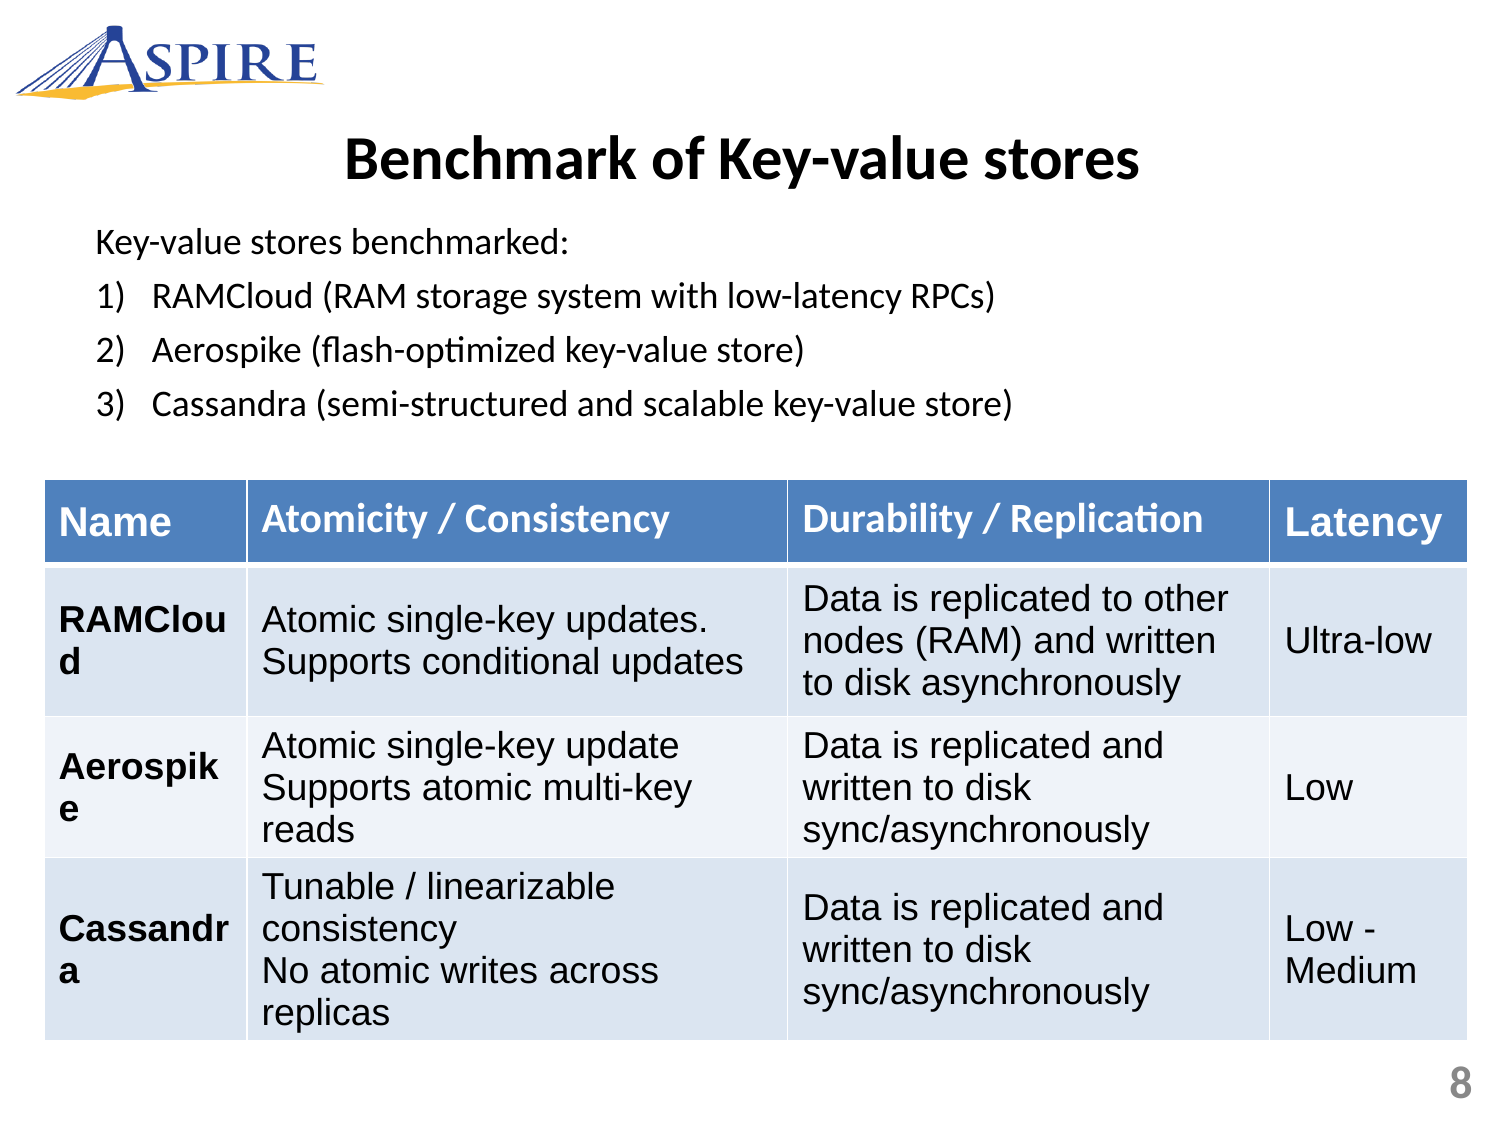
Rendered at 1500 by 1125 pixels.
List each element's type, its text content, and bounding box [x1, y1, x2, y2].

slide_number 8 [1137, 1050, 1488, 1110]
table_header Durability / Replication [788, 480, 1269, 562]
table_cell Aerospike [45, 717, 246, 857]
picture [1, 12, 338, 113]
table_header Name [45, 480, 246, 562]
table_cell Low [1270, 717, 1467, 857]
table_cell Data is replicated and written to disk sync/asynchronously [788, 717, 1269, 857]
table_cell Data is replicated to other nodes (RAM) and written to disk asynchronously [788, 568, 1269, 716]
table_cell Cassandra [45, 858, 246, 1040]
text_box Benchmark of Key-value stores [329, 109, 1171, 200]
table_cell Data is replicated and written to disk sync/asynchronously [788, 858, 1269, 1040]
table_header Latency [1270, 480, 1467, 562]
table_header Atomicity / Consistency [248, 480, 787, 562]
table_cell Ultra-low [1270, 568, 1467, 716]
table_cell Low -Medium [1270, 858, 1467, 1040]
text_box Key-value stores benchmarked: RAMCloud (RAM storage system with low-latency RPCs) Aerospike (flash-optimized key-value store) Cassandra (semi-structured and scalable key-value store) [80, 200, 1213, 398]
table_cell Atomic single-key update Supports atomic multi-key reads [248, 717, 787, 857]
table_cell Atomic single-key updates. Supports conditional updates [248, 568, 787, 716]
table_cell Tunable / linearizable consistency No atomic writes across replicas [248, 858, 787, 1040]
table_cell RAMCloud [45, 568, 246, 716]
